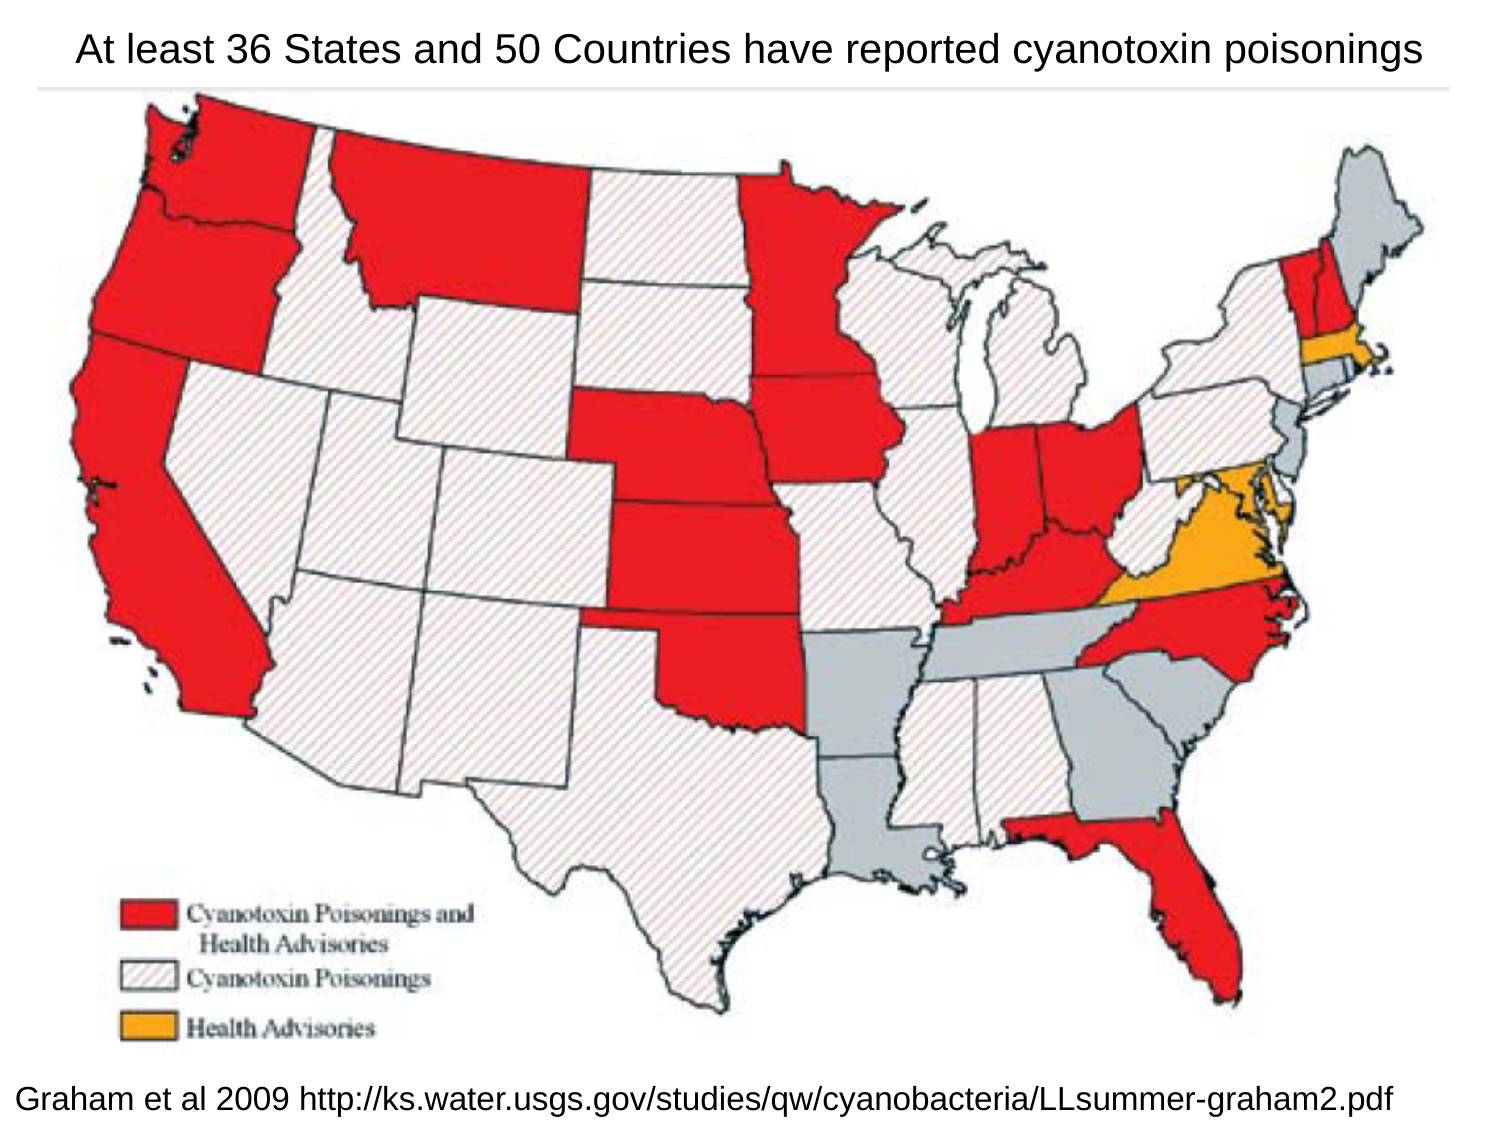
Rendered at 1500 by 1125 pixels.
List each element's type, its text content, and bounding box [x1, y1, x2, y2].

text_box At least 36 States and 50 Countries have reported cyanotoxin poisonings [0, 14, 1500, 80]
text_box Graham et al 2009 http://ks.water.usgs.gov/studies/qw/cyanobacteria/LLsummer-graham2.pdf [0, 1069, 1500, 1125]
picture [37, 87, 1450, 1056]
